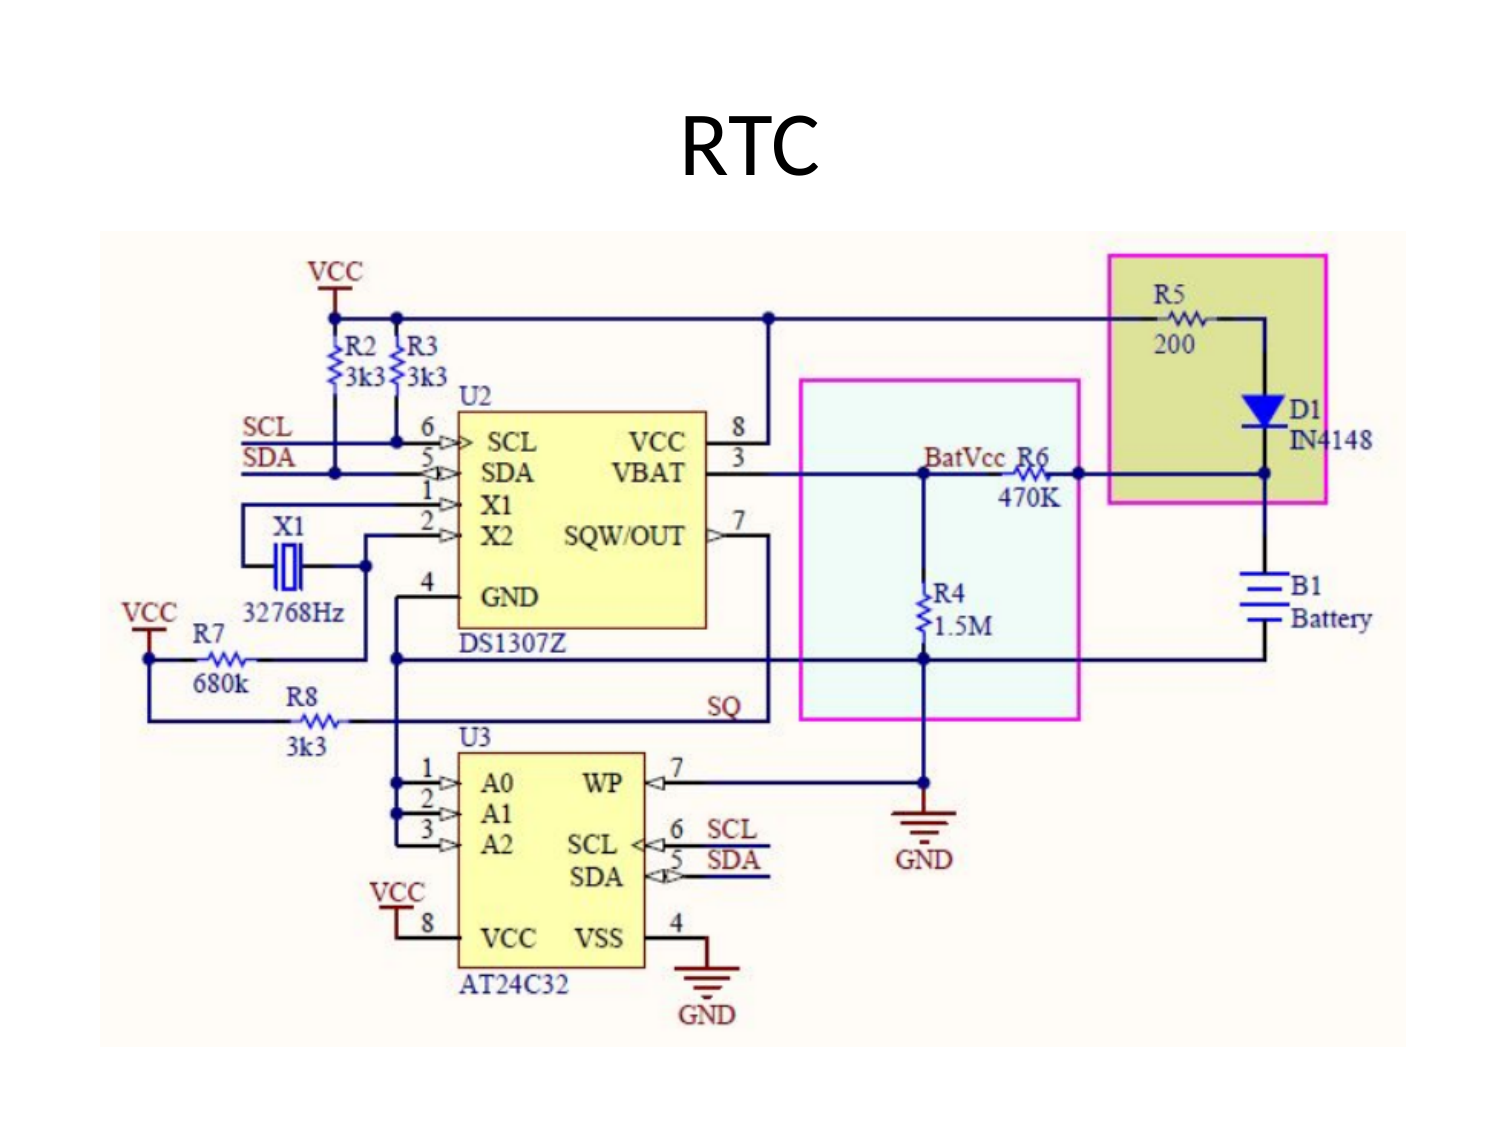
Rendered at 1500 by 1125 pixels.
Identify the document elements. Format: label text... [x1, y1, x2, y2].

title RTC [75, 45, 1425, 233]
picture [100, 231, 1406, 1047]
